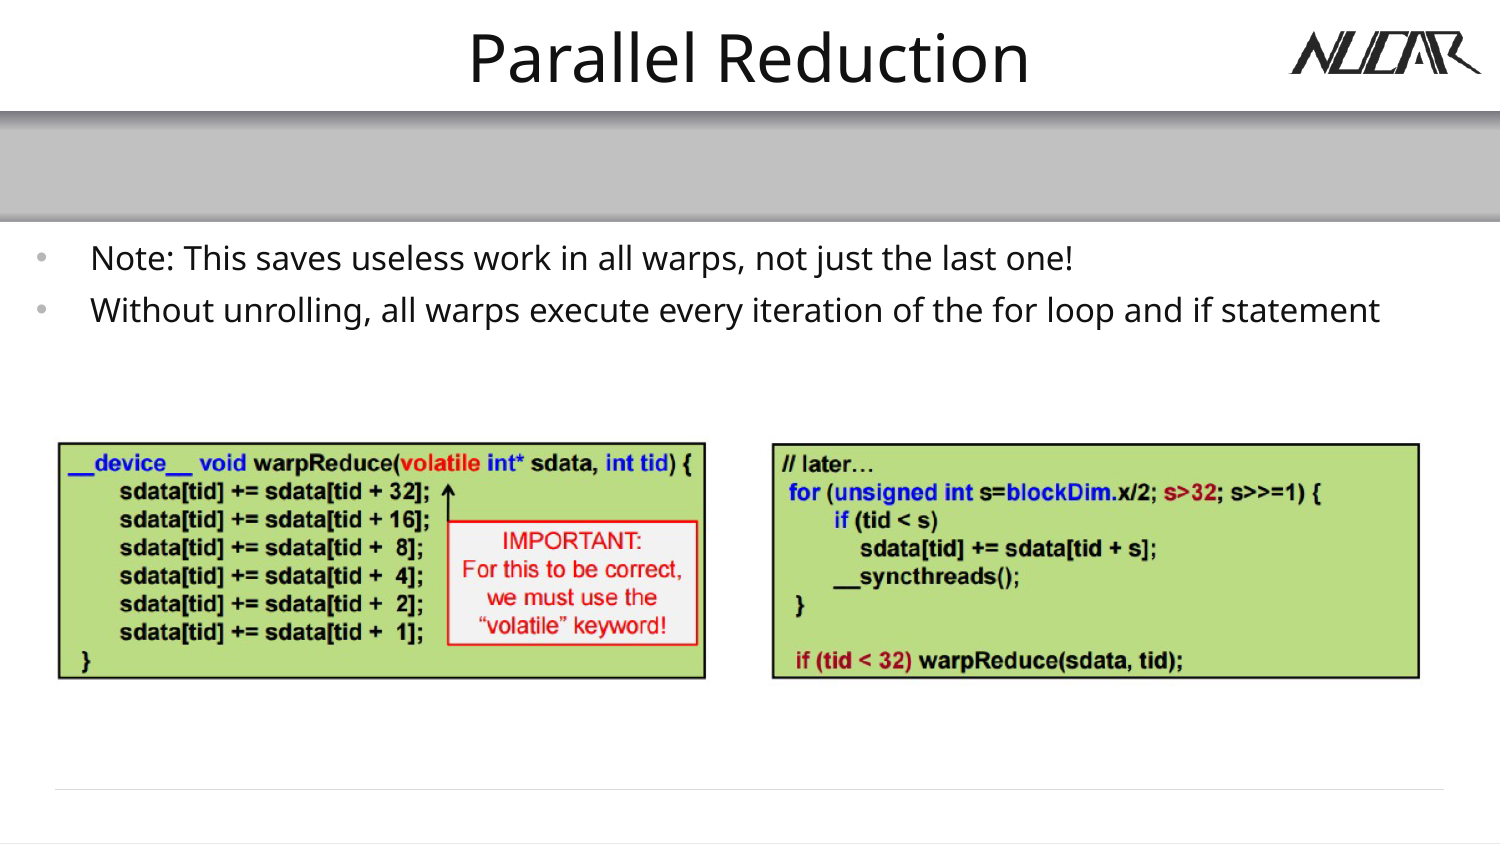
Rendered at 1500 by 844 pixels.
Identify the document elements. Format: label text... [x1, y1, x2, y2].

picture [51, 436, 714, 686]
title Parallel Reduction [97, 0, 1403, 111]
list Note: This saves useless work in all warps, not just the last one! Without unrolling, all warps execute every iteration of the for loop and if statement [0, 221, 1500, 735]
picture [765, 436, 1428, 687]
